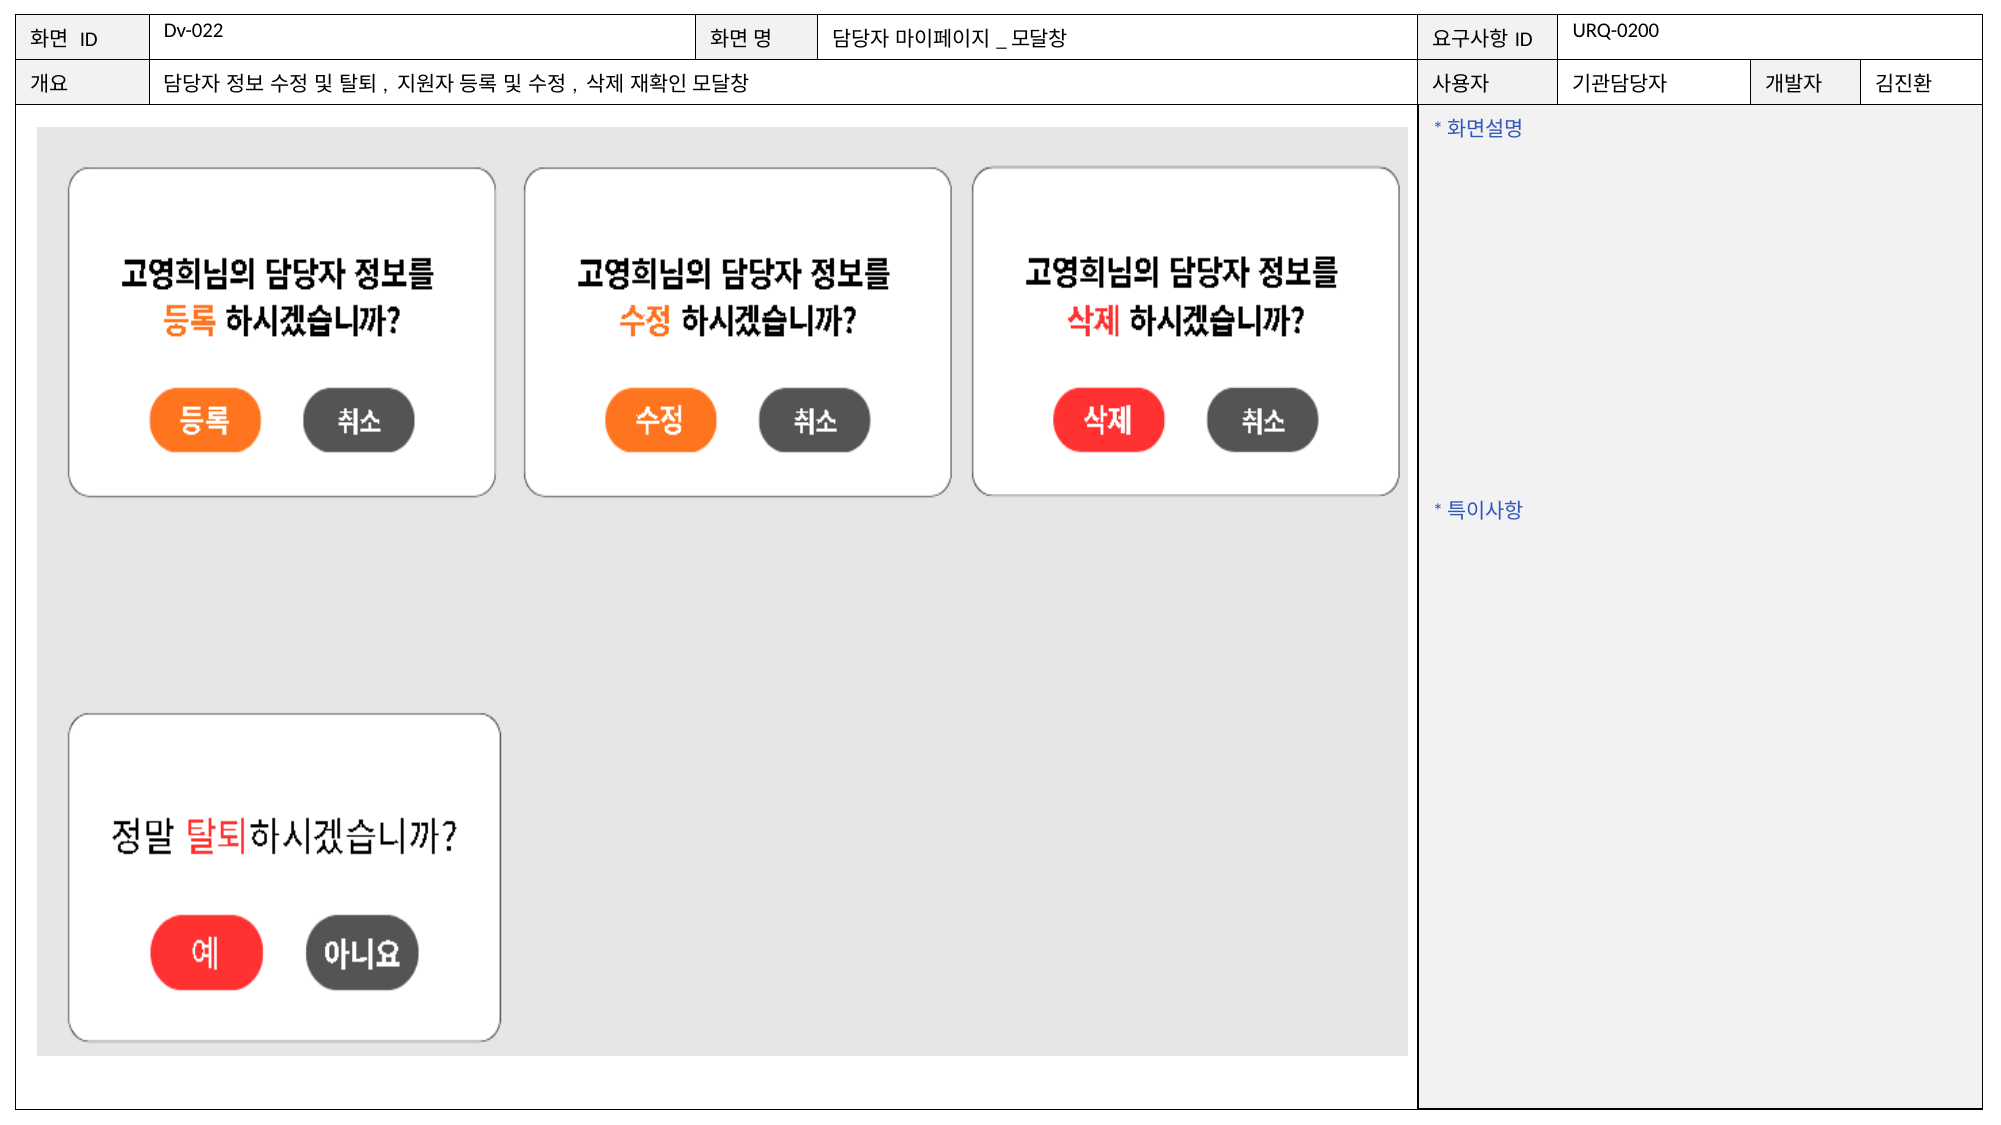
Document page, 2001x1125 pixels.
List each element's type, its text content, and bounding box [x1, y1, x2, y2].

table_cell 사용자 [1418, 60, 1557, 104]
table_header 담당자 마이페이지_모달창 [818, 15, 1417, 59]
table_cell 개요 [16, 60, 149, 104]
table_cell 기관담당자 [1558, 60, 1750, 104]
table_cell [16, 105, 1417, 1109]
table_header 화면 ID [16, 15, 149, 59]
table_cell 개발자 [1751, 60, 1860, 104]
table_cell 담당자 정보 수정 및 탈퇴, 지원자 등록 및 수정, 삭제 재확인 모달창 [150, 60, 1417, 104]
table_header Dv-022 [150, 15, 695, 59]
table_header 요구사항ID [1418, 15, 1557, 59]
picture [36, 126, 1408, 1056]
table_header URQ-0200 [1558, 15, 1982, 59]
table_cell 김진환 [1861, 60, 1982, 104]
table_header 화면 명 [696, 15, 817, 59]
table_cell *화면설명 *특이사항 [1419, 105, 1982, 1108]
